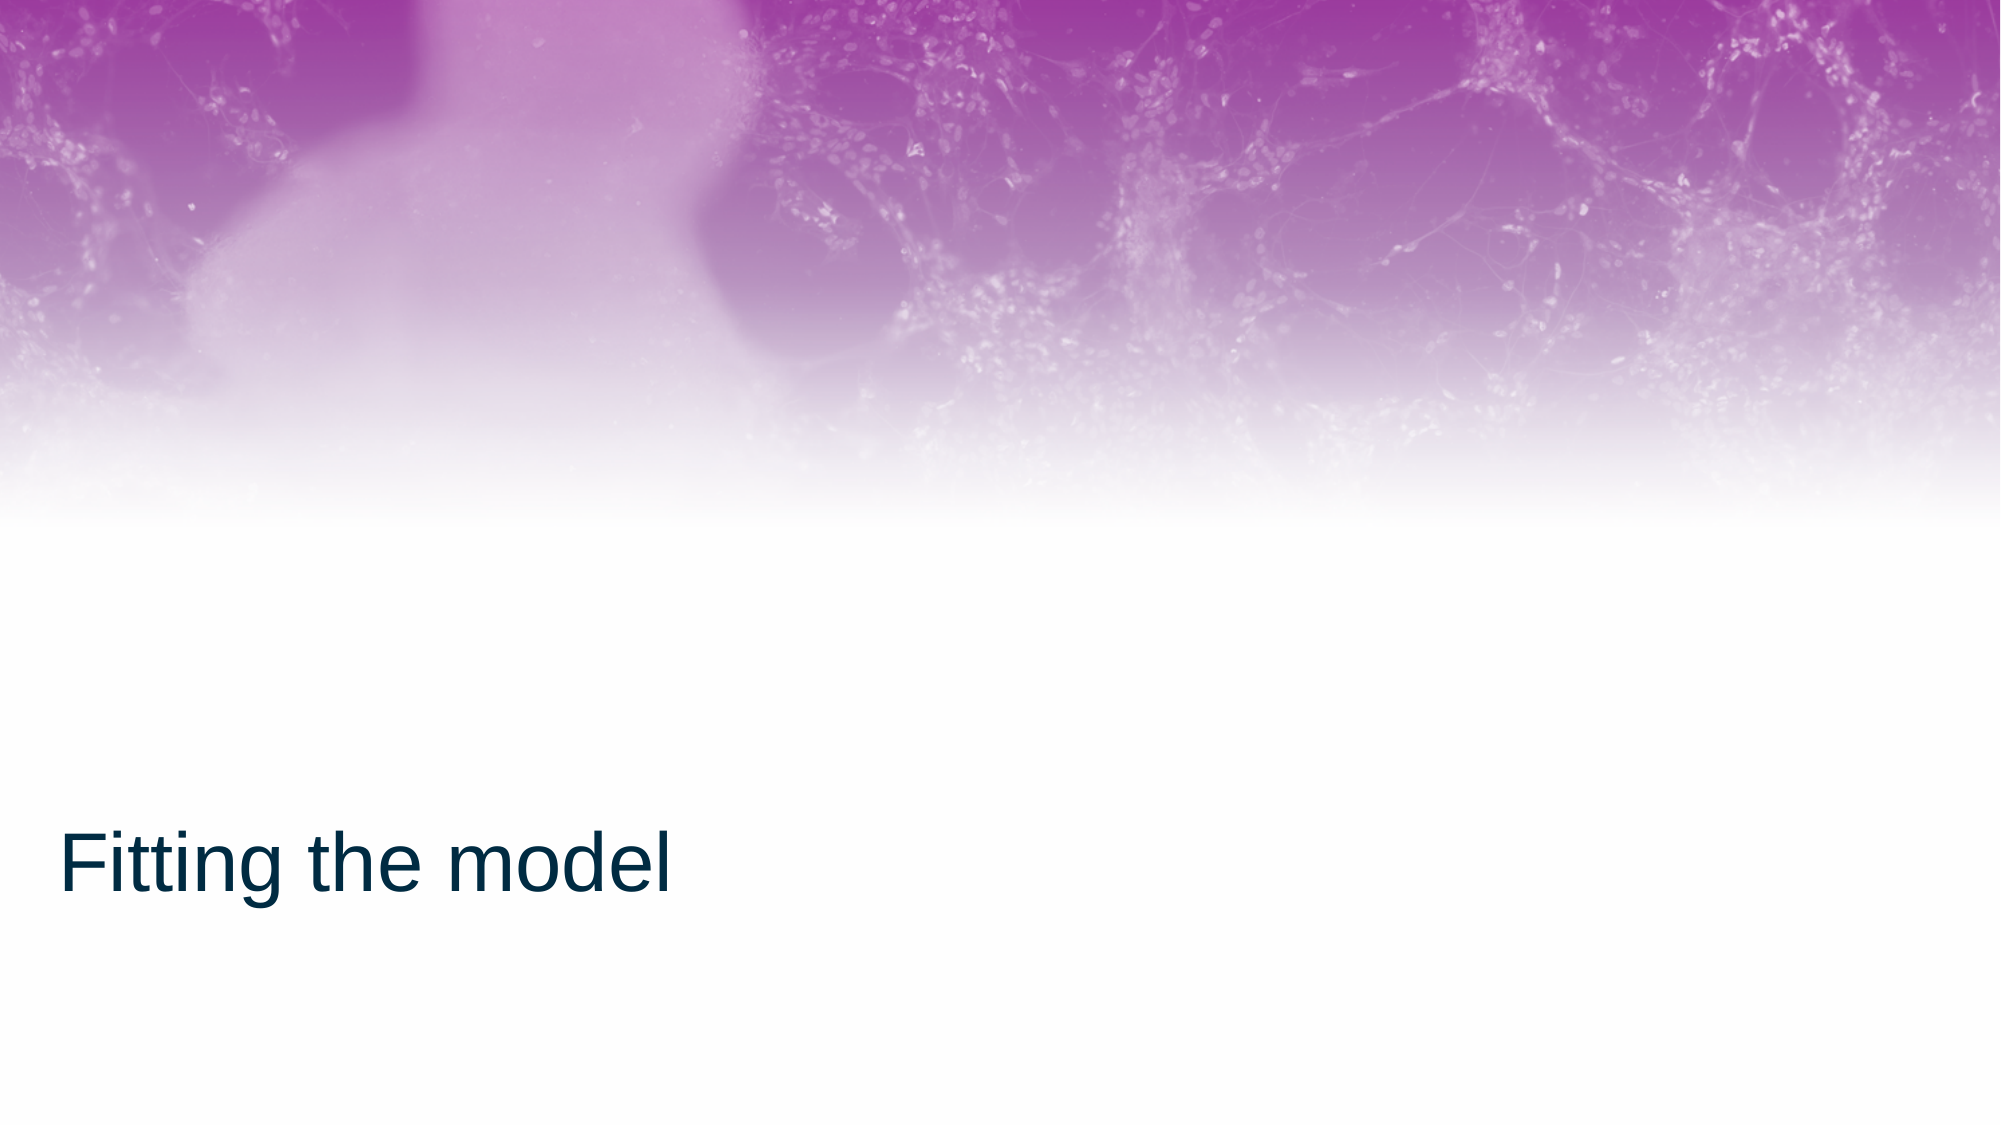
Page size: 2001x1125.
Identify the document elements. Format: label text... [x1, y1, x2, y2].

text_box Fitting the model [58, 819, 2000, 981]
picture [0, 0, 2001, 1125]
